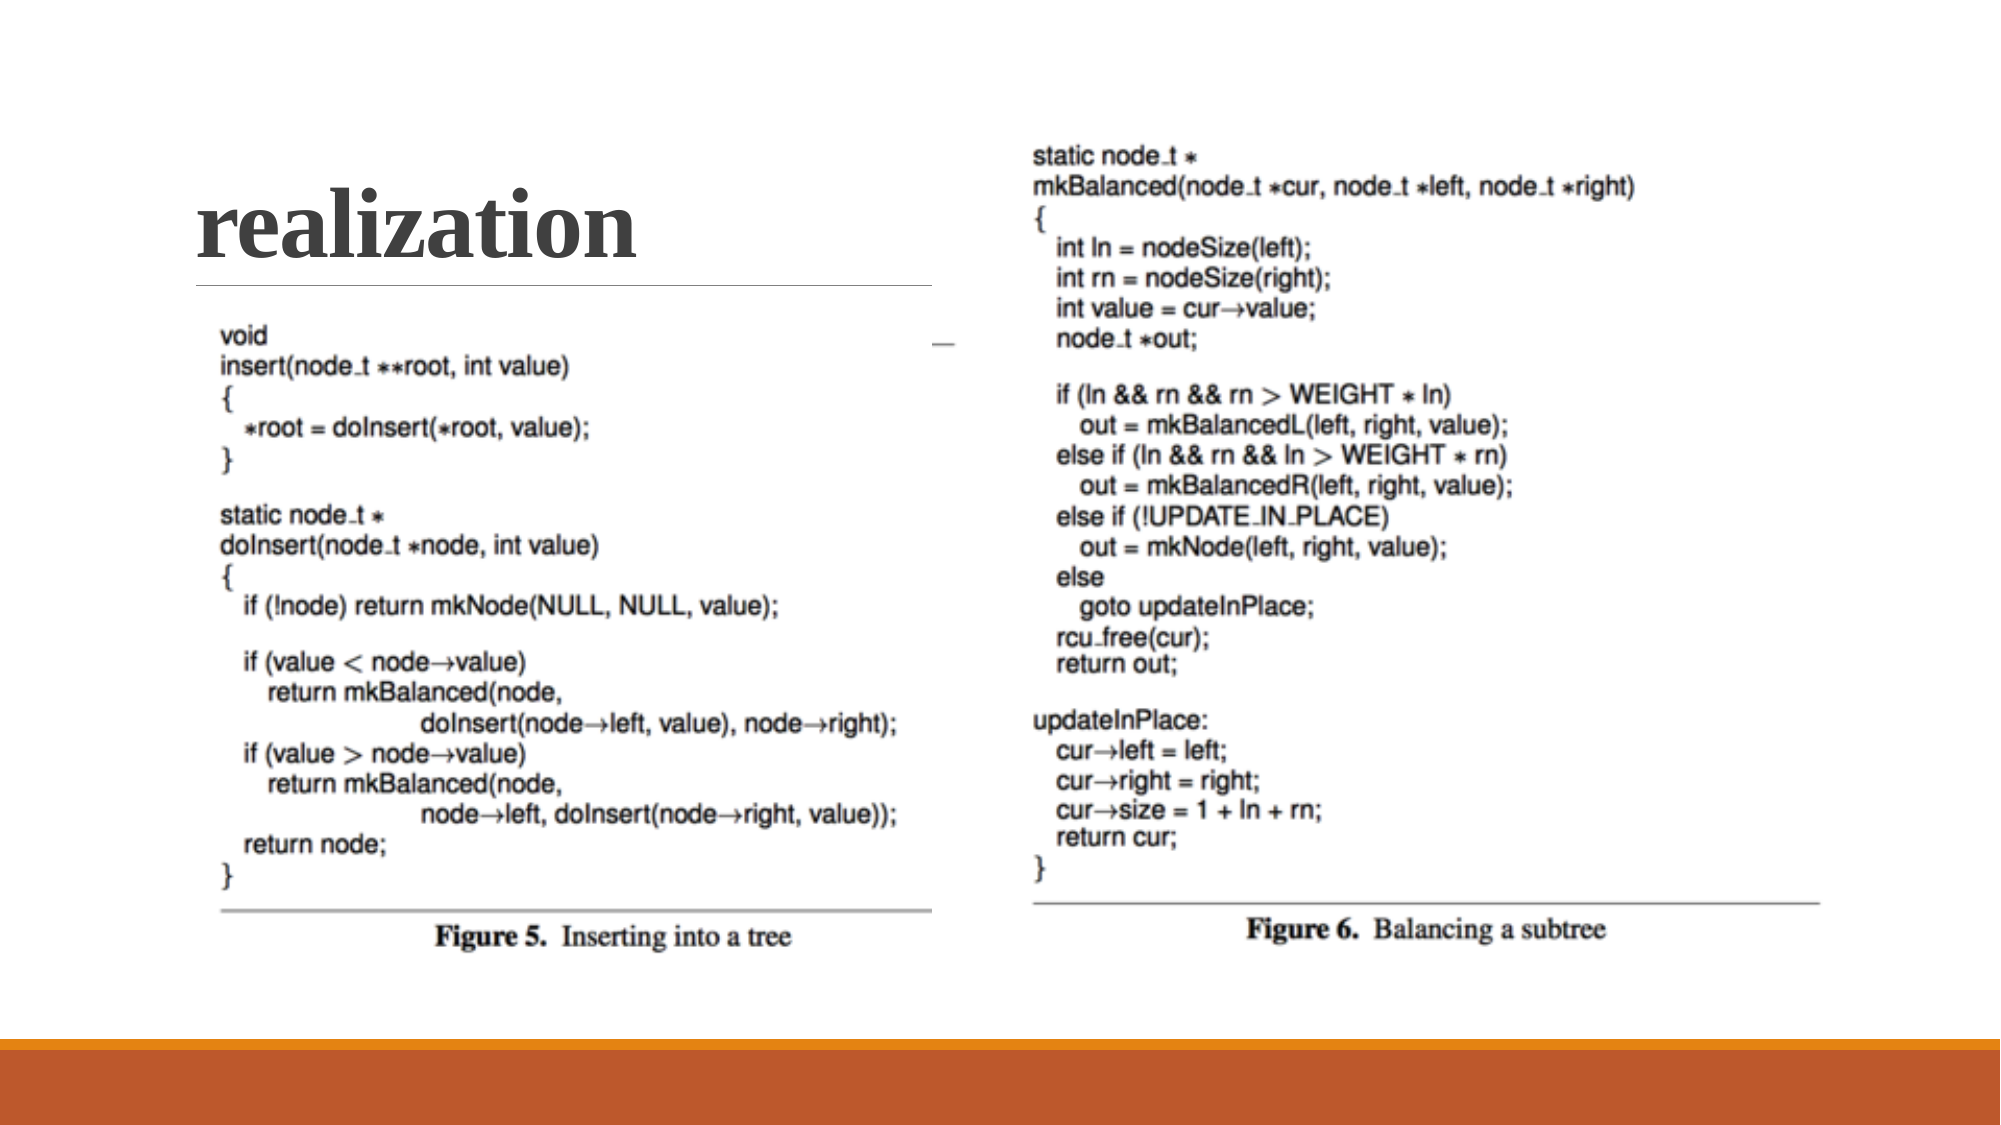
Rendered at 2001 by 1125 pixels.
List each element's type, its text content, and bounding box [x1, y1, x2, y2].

picture [179, 83, 1875, 972]
title realization [180, 47, 1830, 285]
